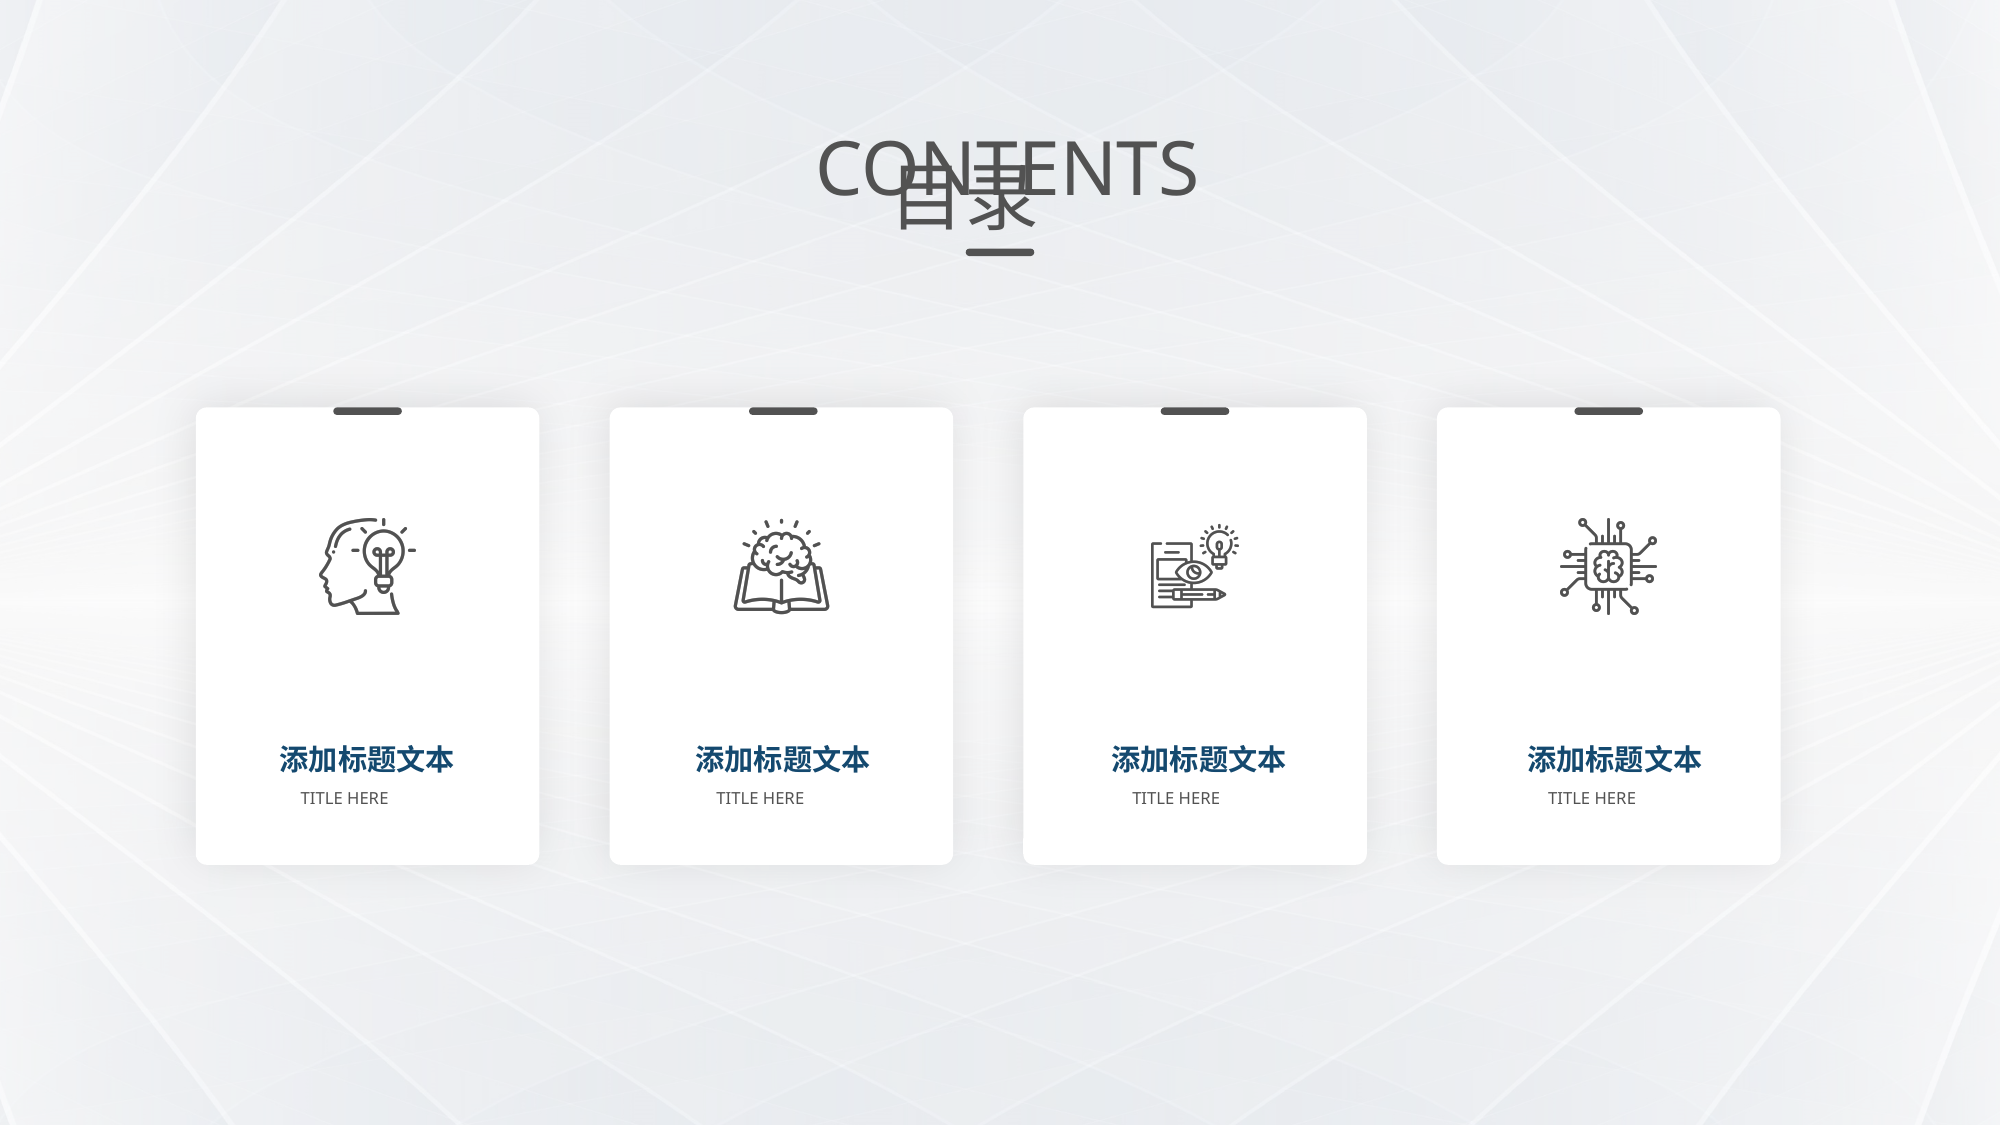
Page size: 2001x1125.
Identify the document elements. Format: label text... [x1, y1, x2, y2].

text_box [0, 0, 2000, 1125]
text_box [682, 467, 881, 666]
picture [1560, 517, 1657, 615]
text_box 添加标题文本 [1096, 715, 1302, 784]
text_box CONTENTS [773, 112, 1242, 218]
text_box 添加标题文本 [680, 715, 886, 784]
text_box TITLE HERE [701, 770, 865, 816]
text_box 添加标题文本 [264, 715, 470, 784]
text_box [1095, 467, 1295, 666]
text_box TITLE HERE [1533, 770, 1697, 816]
text_box [1159, 406, 1231, 416]
picture [1151, 522, 1239, 610]
text_box [1573, 406, 1645, 416]
text_box [1022, 406, 1368, 866]
text_box [1509, 467, 1708, 666]
text_box [1435, 406, 1782, 866]
text_box [964, 248, 1036, 258]
text_box [748, 406, 819, 416]
text_box [608, 406, 955, 866]
text_box TITLE HERE [285, 770, 449, 816]
text_box 添加标题文本 [1512, 715, 1718, 784]
text_box 目录 [874, 142, 1126, 248]
text_box [332, 406, 403, 416]
picture [733, 517, 830, 615]
picture [319, 517, 416, 615]
text_box [194, 406, 541, 866]
text_box [268, 467, 467, 666]
text_box TITLE HERE [1117, 770, 1281, 816]
